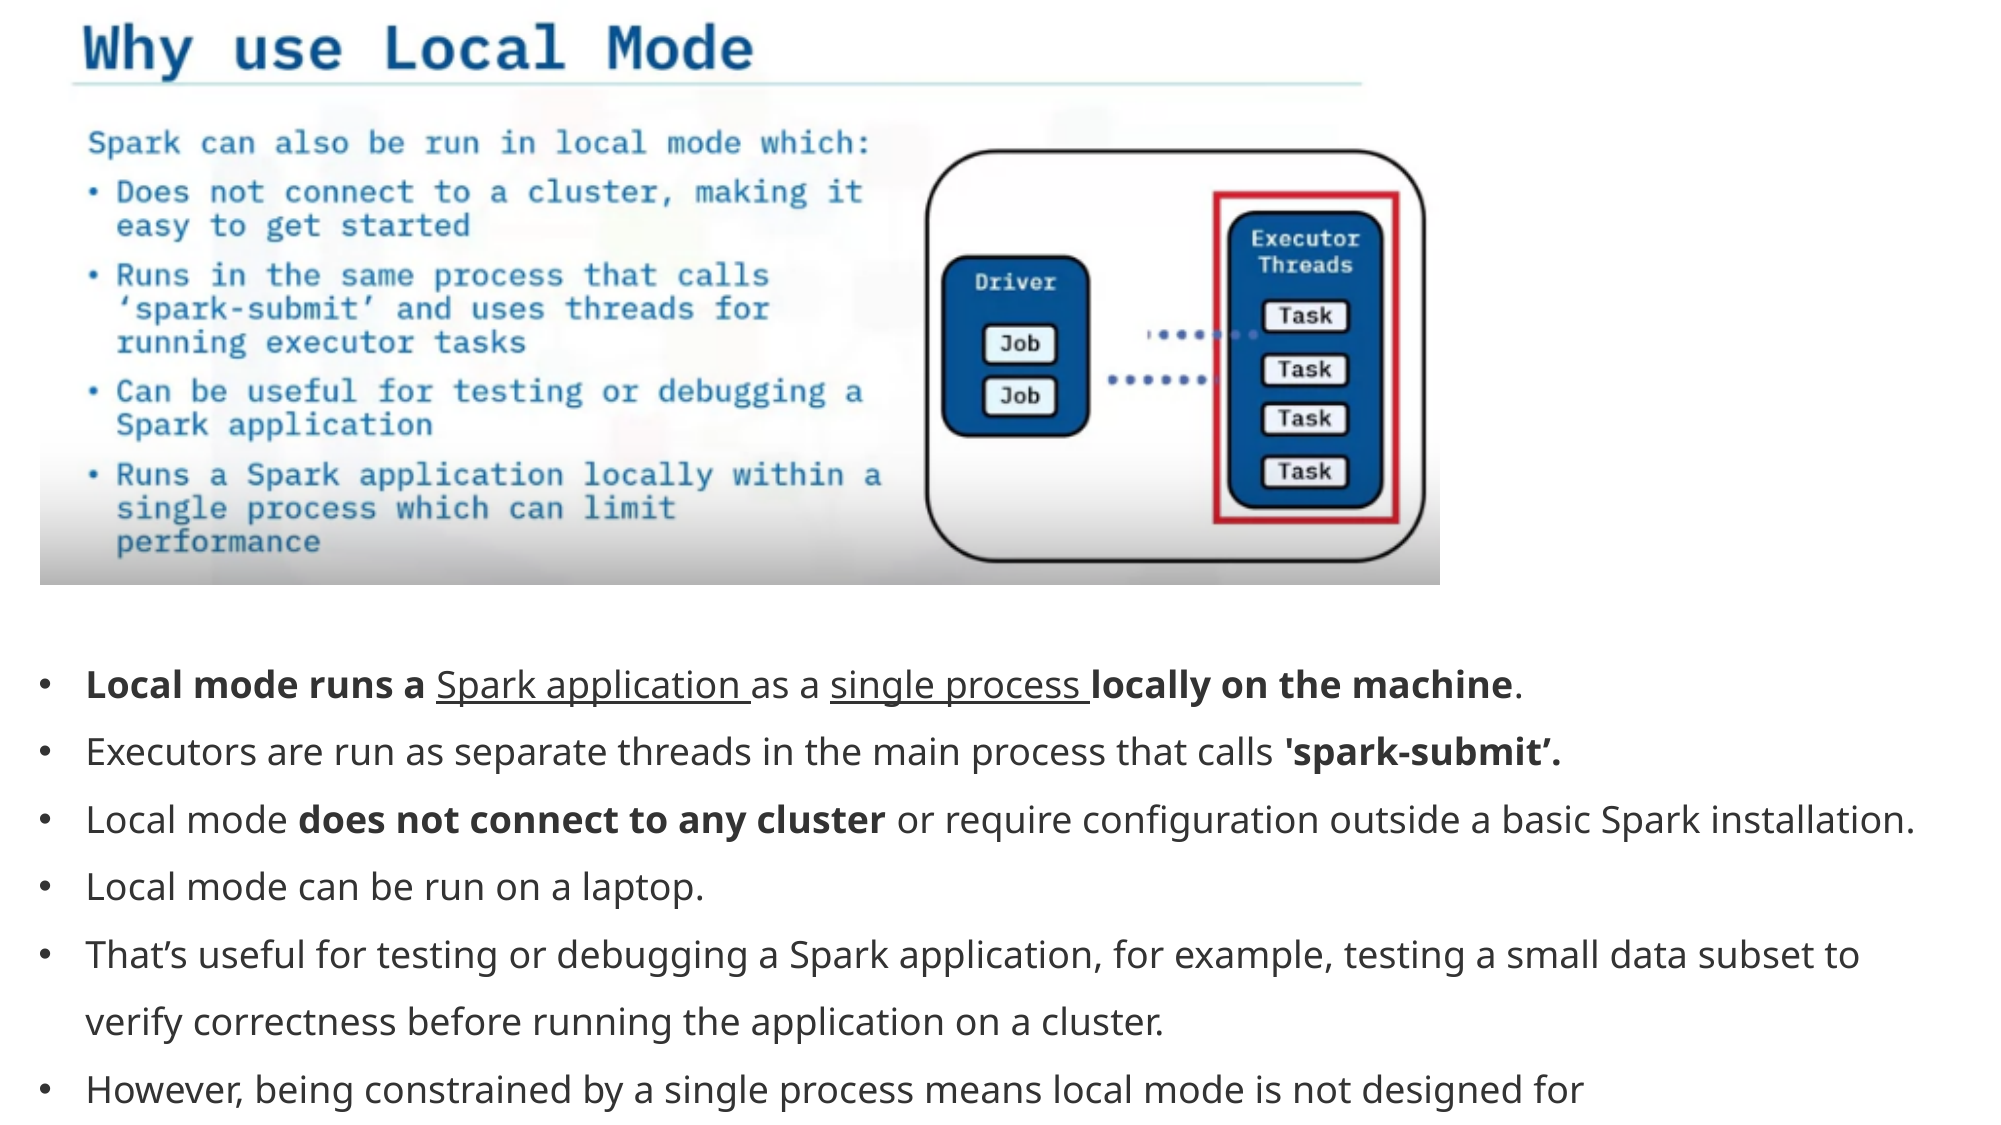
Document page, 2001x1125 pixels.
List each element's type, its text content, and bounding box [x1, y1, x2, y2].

text_box Local mode runs a Spark application as a single process locally on the machine. Executors are run as separate threads in the main process that calls 'spark-submit’. Local mode does not connect to any cluster or require configuration outside a basic Spark installation. Local mode can be run on a laptop. That’s useful for testing or debugging a Spark application, for example, testing a small data subset to verify correctness before running the application on a cluster. However, being constrained by a single process means local mode is not designed for optimal performance. [23, 630, 1977, 1125]
picture [40, 0, 1440, 585]
